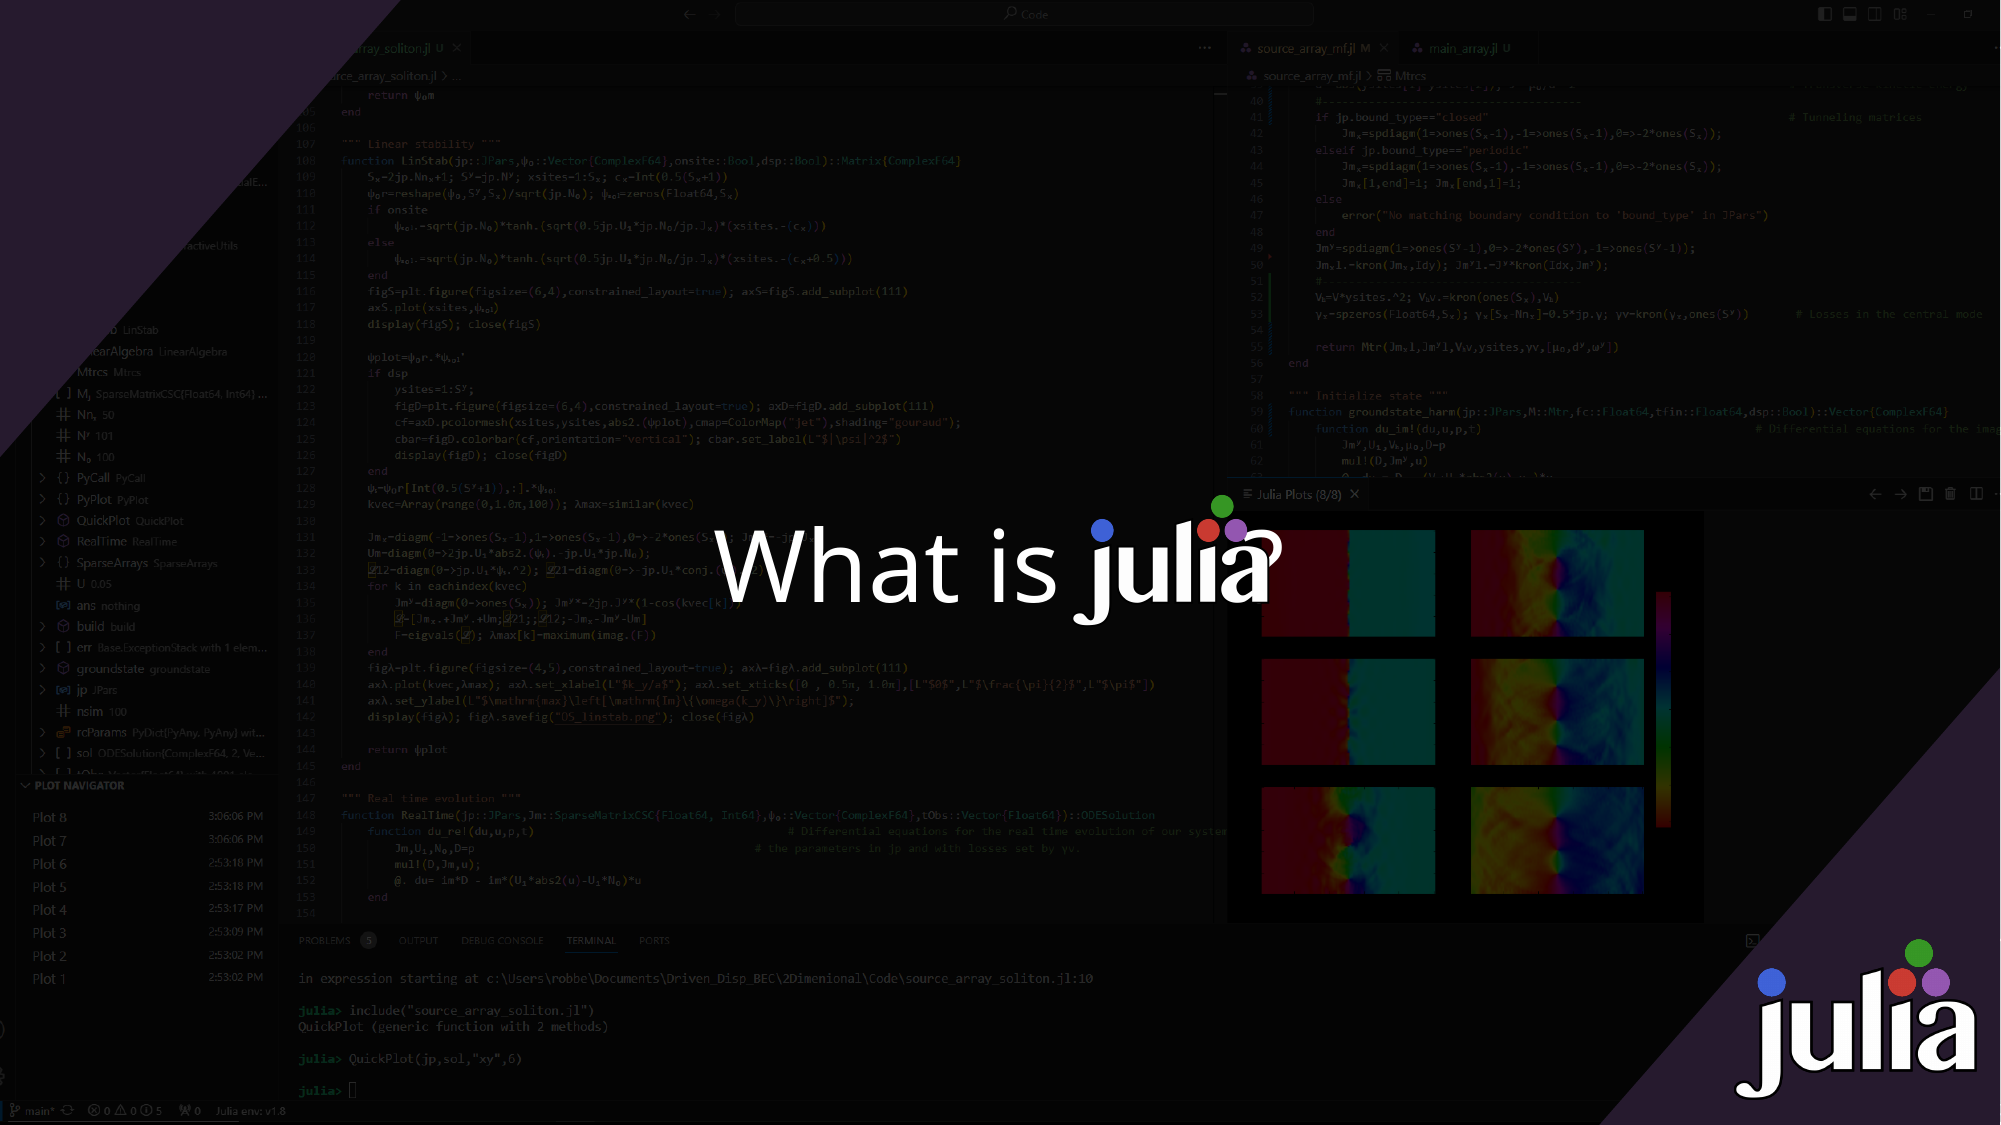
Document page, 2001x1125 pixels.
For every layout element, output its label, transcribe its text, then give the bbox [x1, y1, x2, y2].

picture [0, 0, 2000, 1122]
title What is ? [187, 450, 1813, 675]
